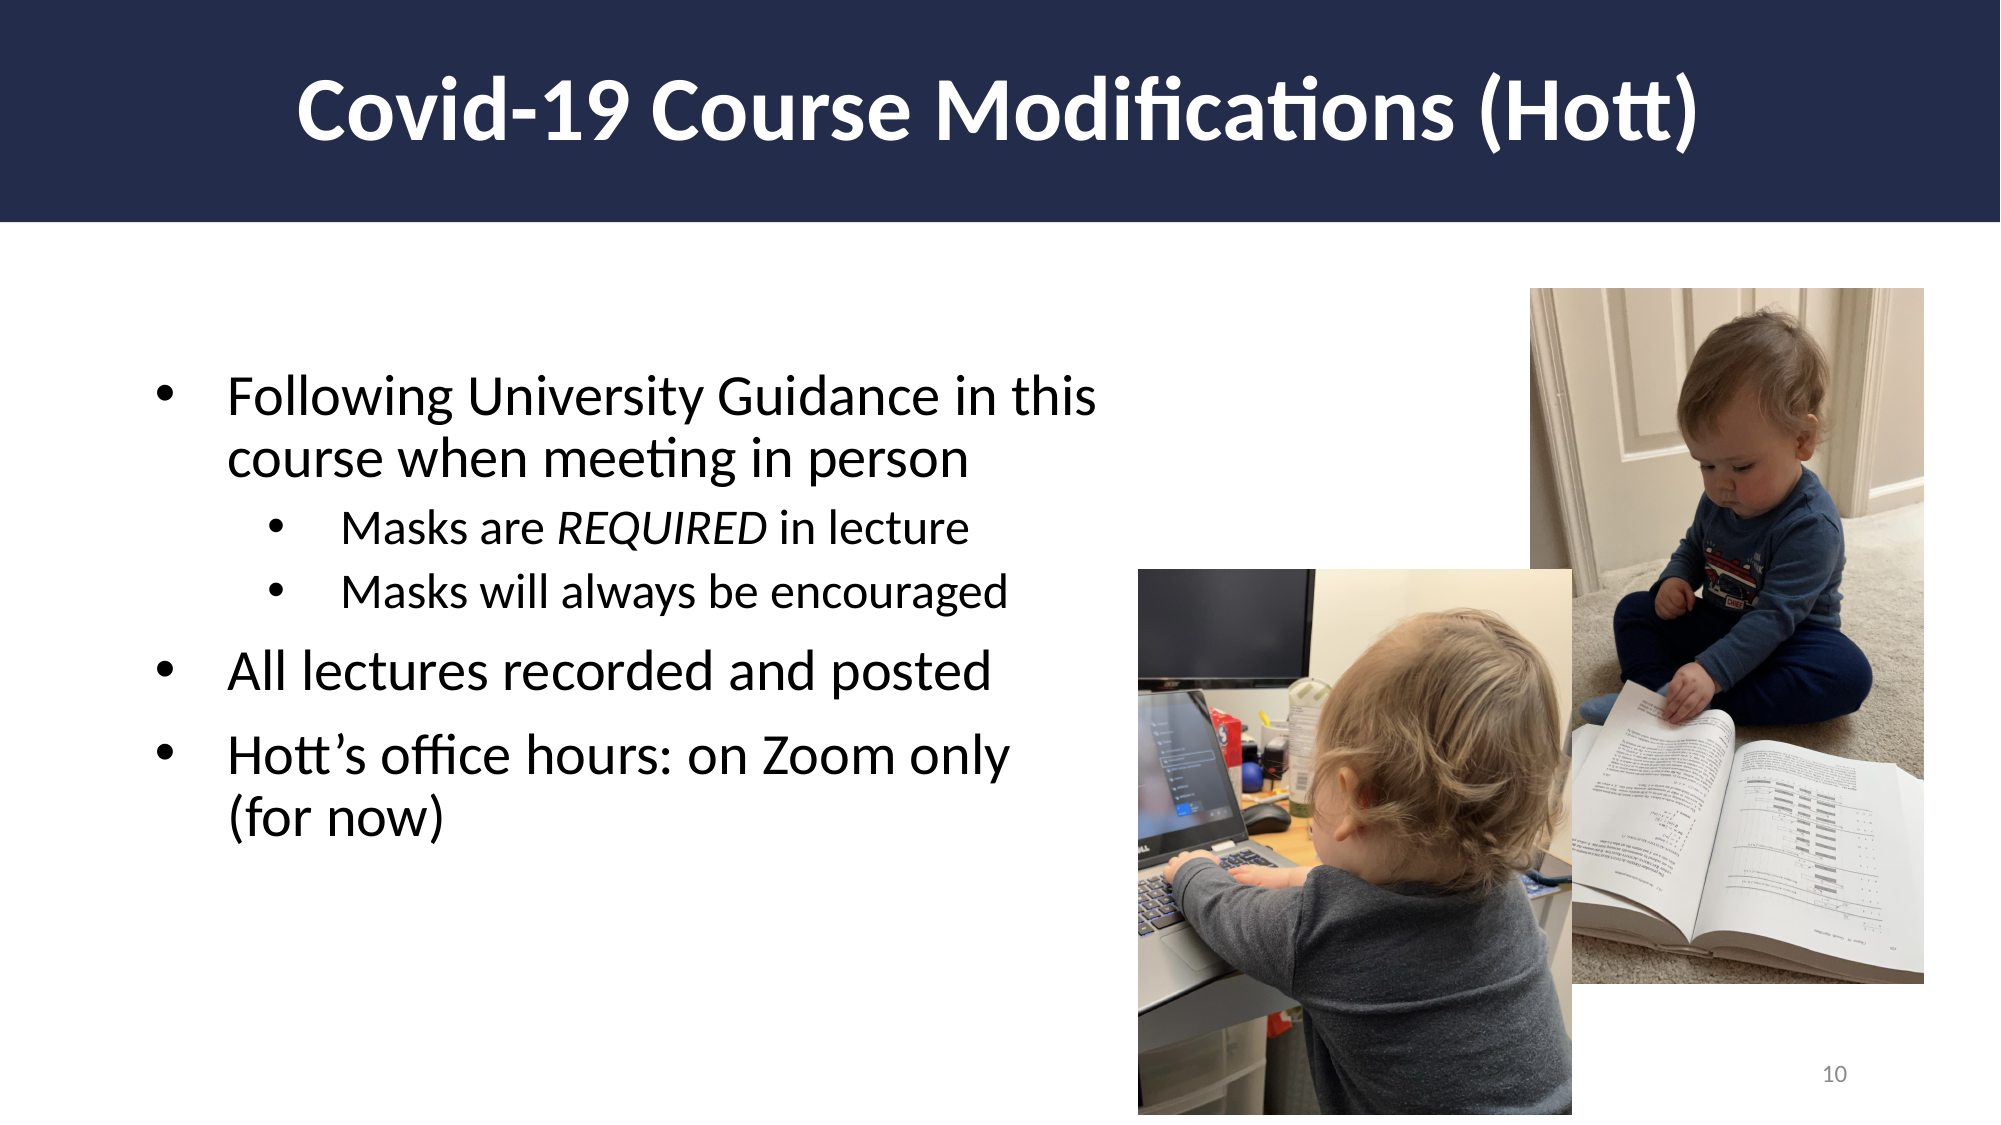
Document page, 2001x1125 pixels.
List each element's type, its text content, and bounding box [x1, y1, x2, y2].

title Covid-19 Course Modifications (Hott) [0, 0, 2000, 223]
list Following University Guidance in this course when meeting in person Masks are REQUIRED in lecture Masks will always be encouraged All lectures recorded and posted Hott’s office hours: on Zoom only (for now) [137, 357, 1163, 1014]
picture [1138, 288, 1924, 1115]
slide_number 10 [1572, 1042, 1863, 1103]
